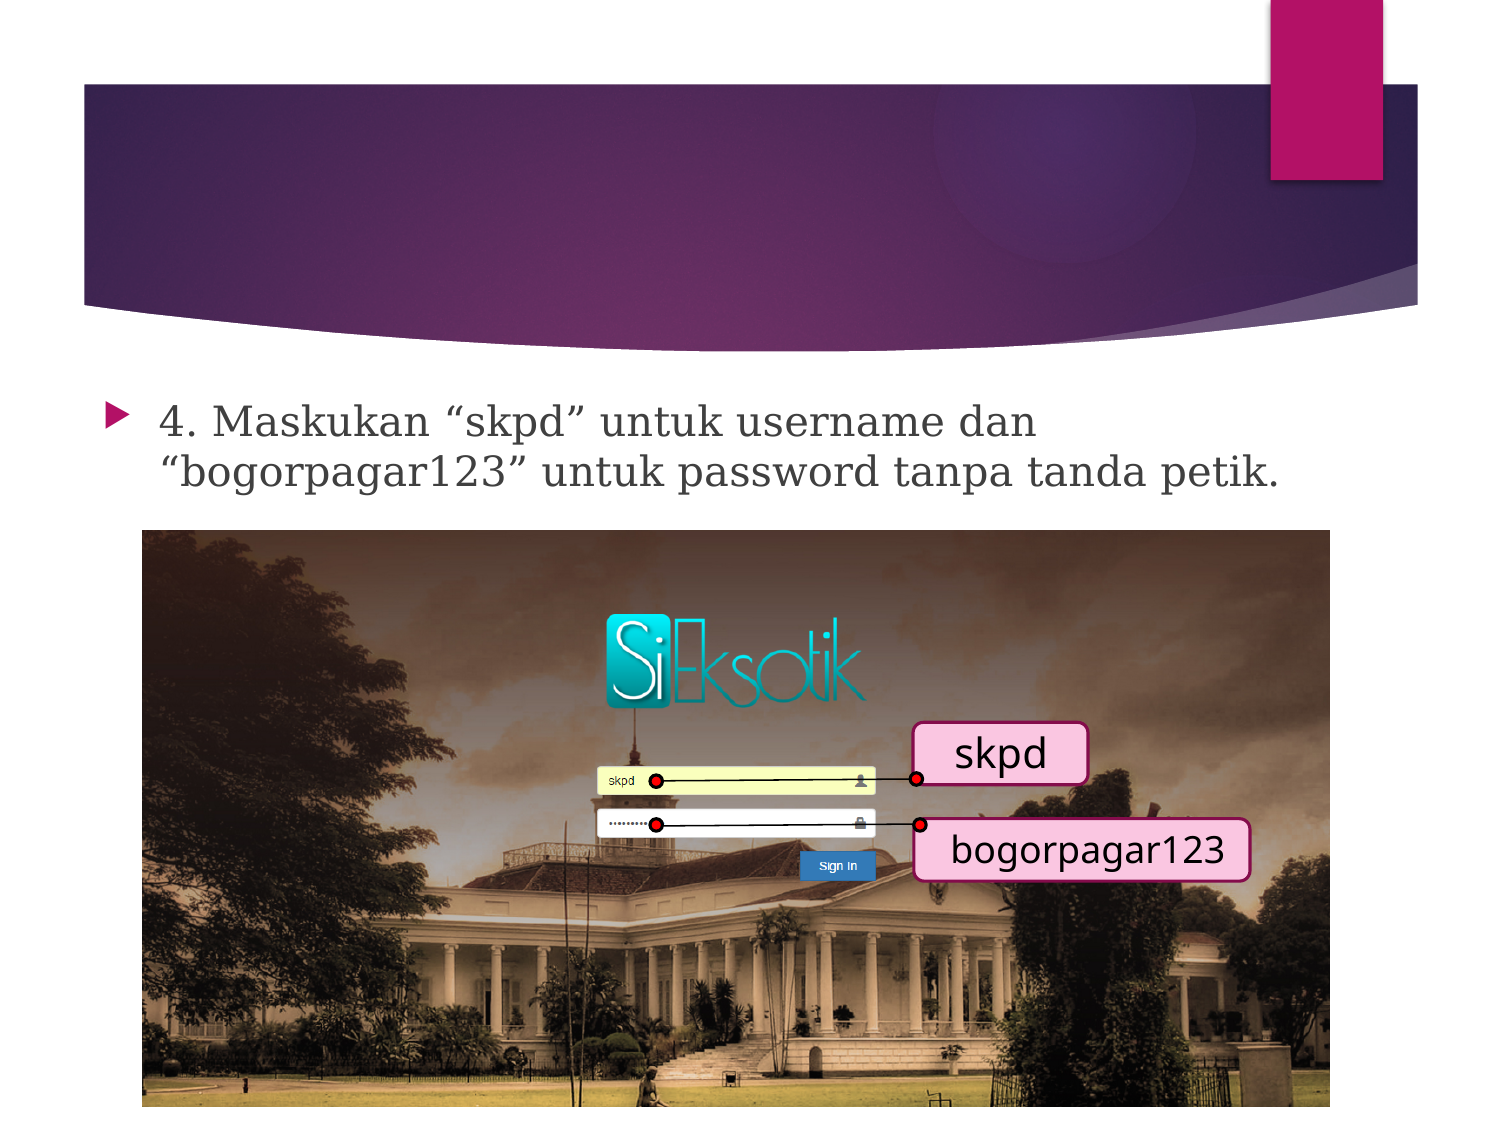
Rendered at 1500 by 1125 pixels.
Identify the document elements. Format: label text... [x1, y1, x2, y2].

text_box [663, 823, 917, 827]
picture [141, 530, 1330, 1107]
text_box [662, 778, 915, 782]
list 4. Maskukan “skpd” untuk username dan “bogorpagar123” untuk password tanpa tanda petik. [87, 387, 1417, 988]
